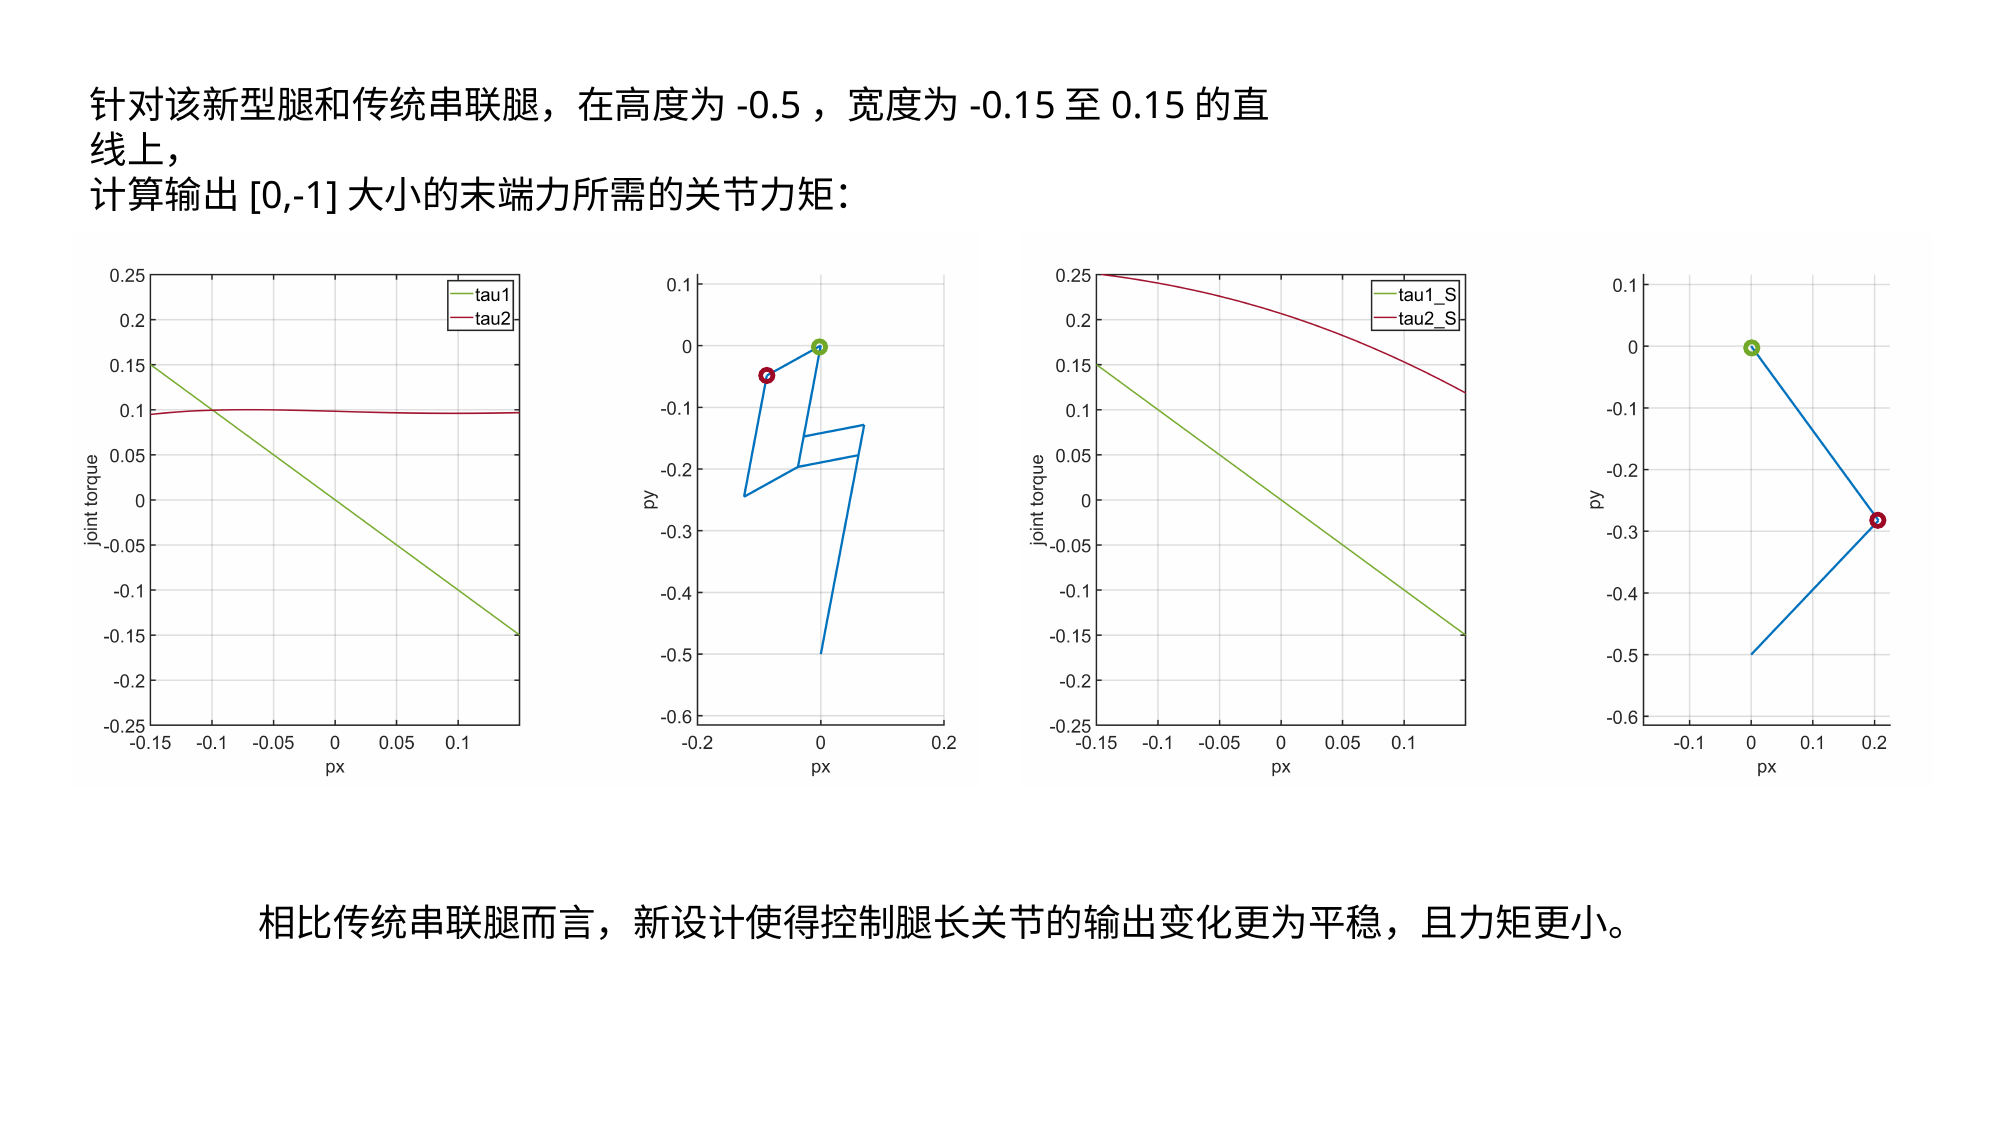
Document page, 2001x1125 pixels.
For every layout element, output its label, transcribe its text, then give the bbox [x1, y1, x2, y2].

text_box 相比传统串联腿而言，新设计使得控制腿长关节的输出变化更为平稳，且力矩更小。 [243, 891, 1843, 952]
text_box 针对该新型腿和传统串联腿，在高度为-0.5，宽度为-0.15至0.15的直线上， 计算输出[0,-1]大小的末端力所需的关节力矩： [75, 73, 1306, 224]
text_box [72, 233, 979, 786]
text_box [1021, 233, 1933, 786]
